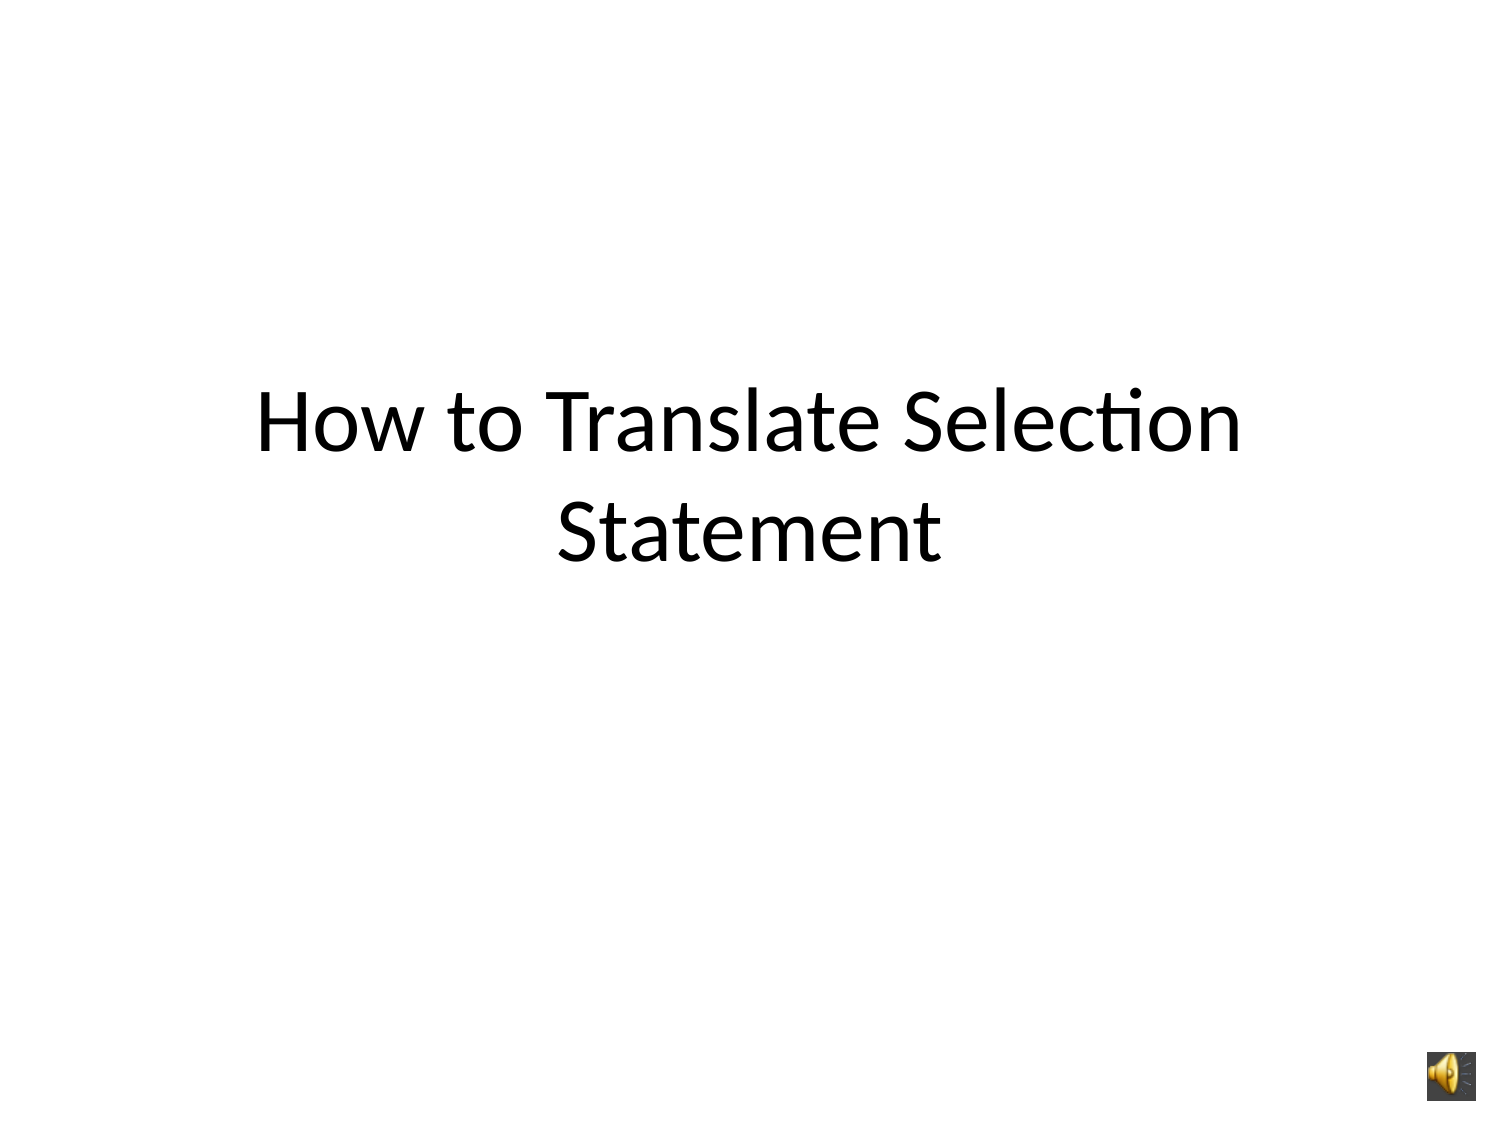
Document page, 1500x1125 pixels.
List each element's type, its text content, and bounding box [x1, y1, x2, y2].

picture [1426, 1051, 1477, 1102]
title How to Translate Selection Statement [112, 349, 1388, 591]
